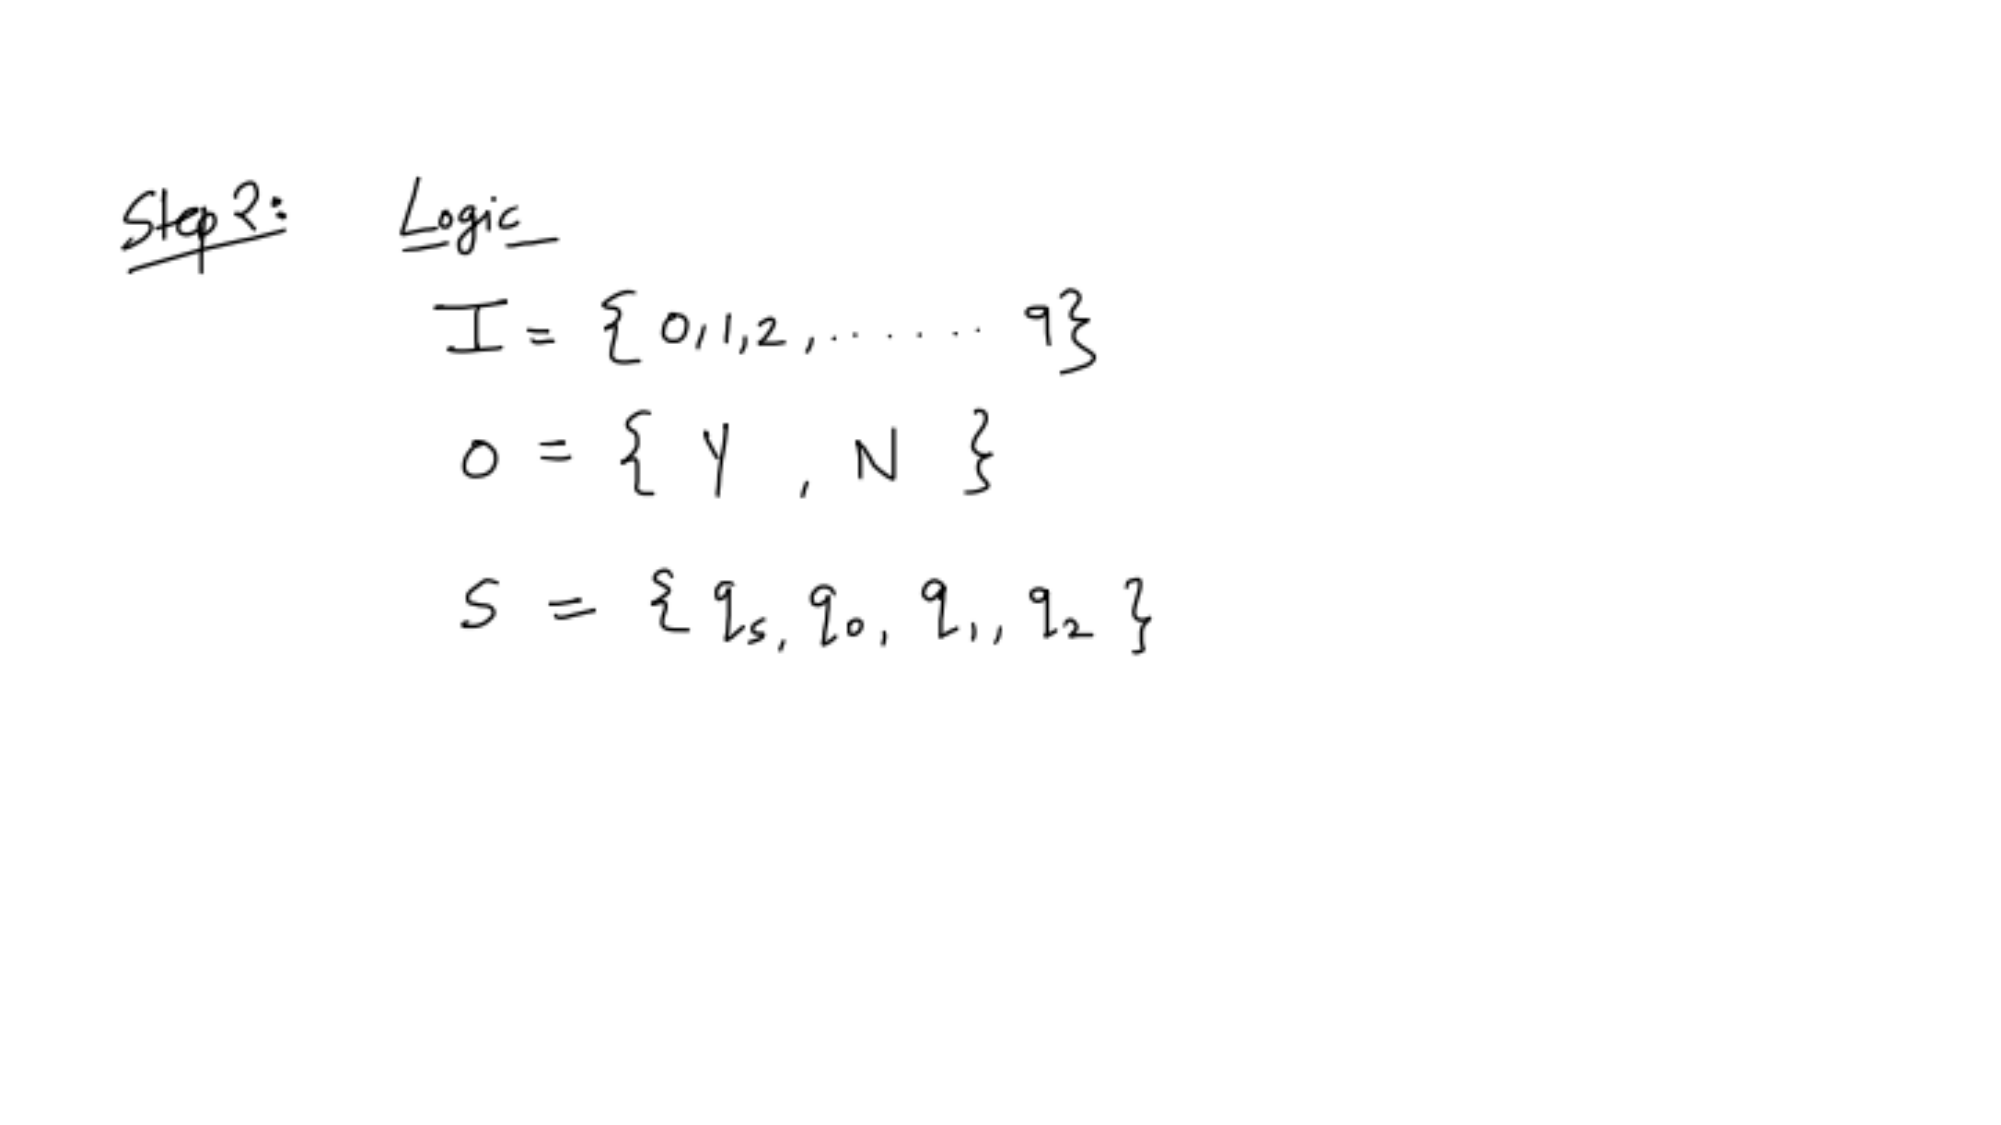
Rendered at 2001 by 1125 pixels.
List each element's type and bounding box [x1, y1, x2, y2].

list [105, 106, 1895, 1019]
